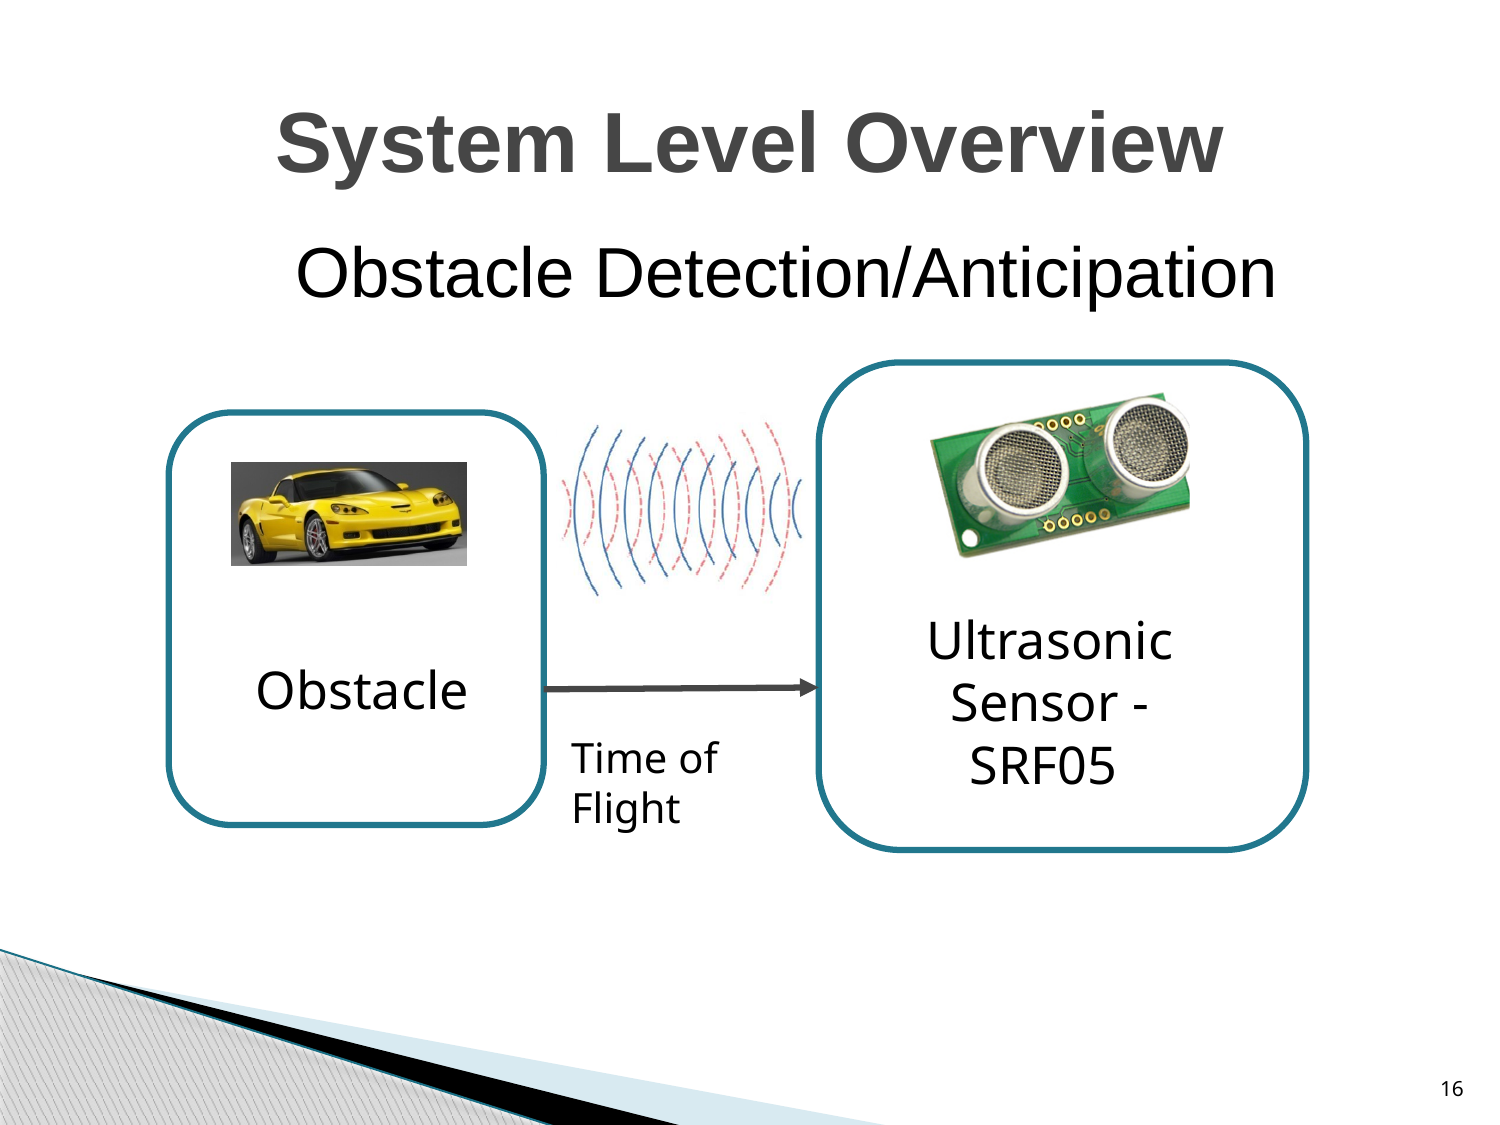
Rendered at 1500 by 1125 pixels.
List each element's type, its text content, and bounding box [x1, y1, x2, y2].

text_box Obstacle Detection/Anticipation [112, 174, 1463, 363]
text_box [168, 362, 1307, 887]
title System Level Overview [75, 45, 1425, 233]
slide_number 16 [1418, 1051, 1479, 1112]
